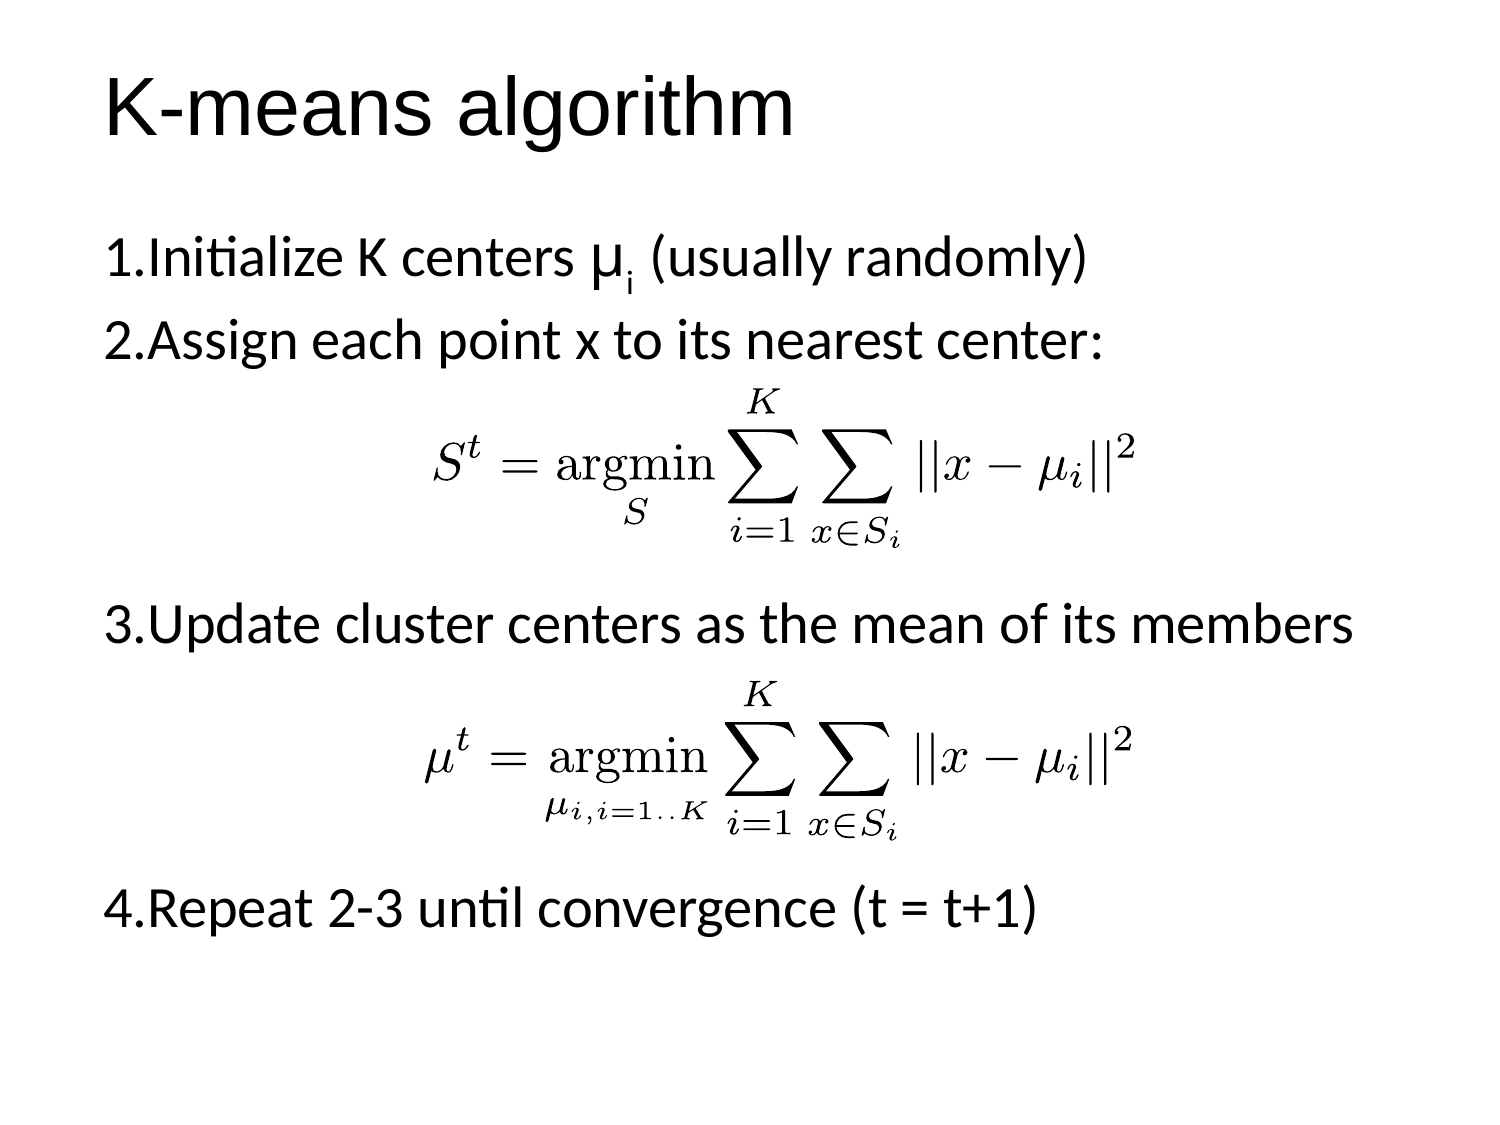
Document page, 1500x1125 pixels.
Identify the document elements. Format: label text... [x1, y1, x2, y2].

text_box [430, 388, 1137, 549]
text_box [423, 680, 1134, 841]
list Initialize K centers μi (usually randomly) Assign each point x to its nearest center: Update cluster centers as the mean of its members Repeat 2-3 until convergence (t = t+1) [103, 217, 1397, 1014]
title K-means algorithm [103, 0, 1397, 217]
